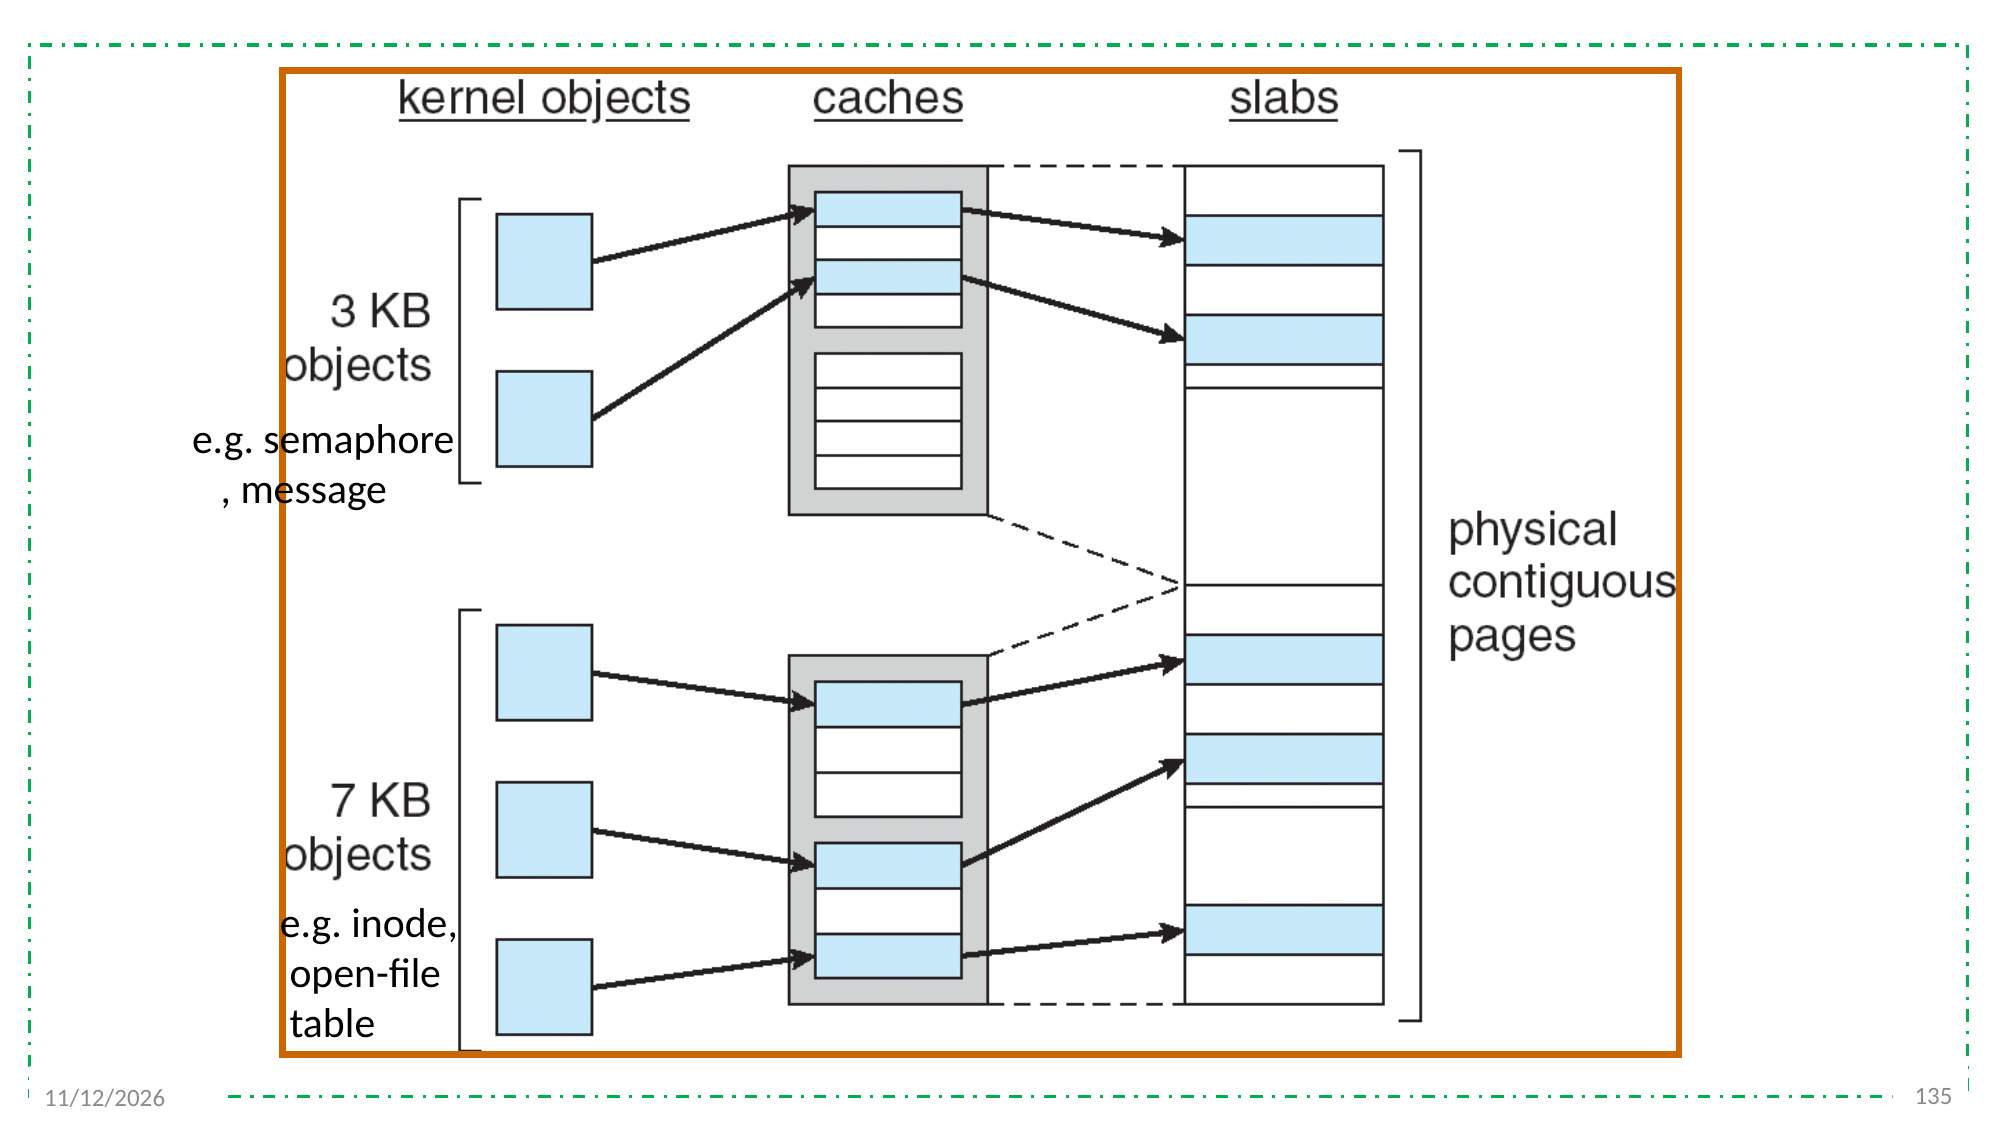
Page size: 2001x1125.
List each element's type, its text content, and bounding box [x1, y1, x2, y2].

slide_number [29, 1066, 227, 1125]
picture [285, 73, 1676, 1052]
slide_number 135 [1892, 1065, 1968, 1125]
text_box e.g. semaphore , message [177, 404, 285, 519]
text_box e.g. inode, open-file table [265, 888, 474, 1054]
